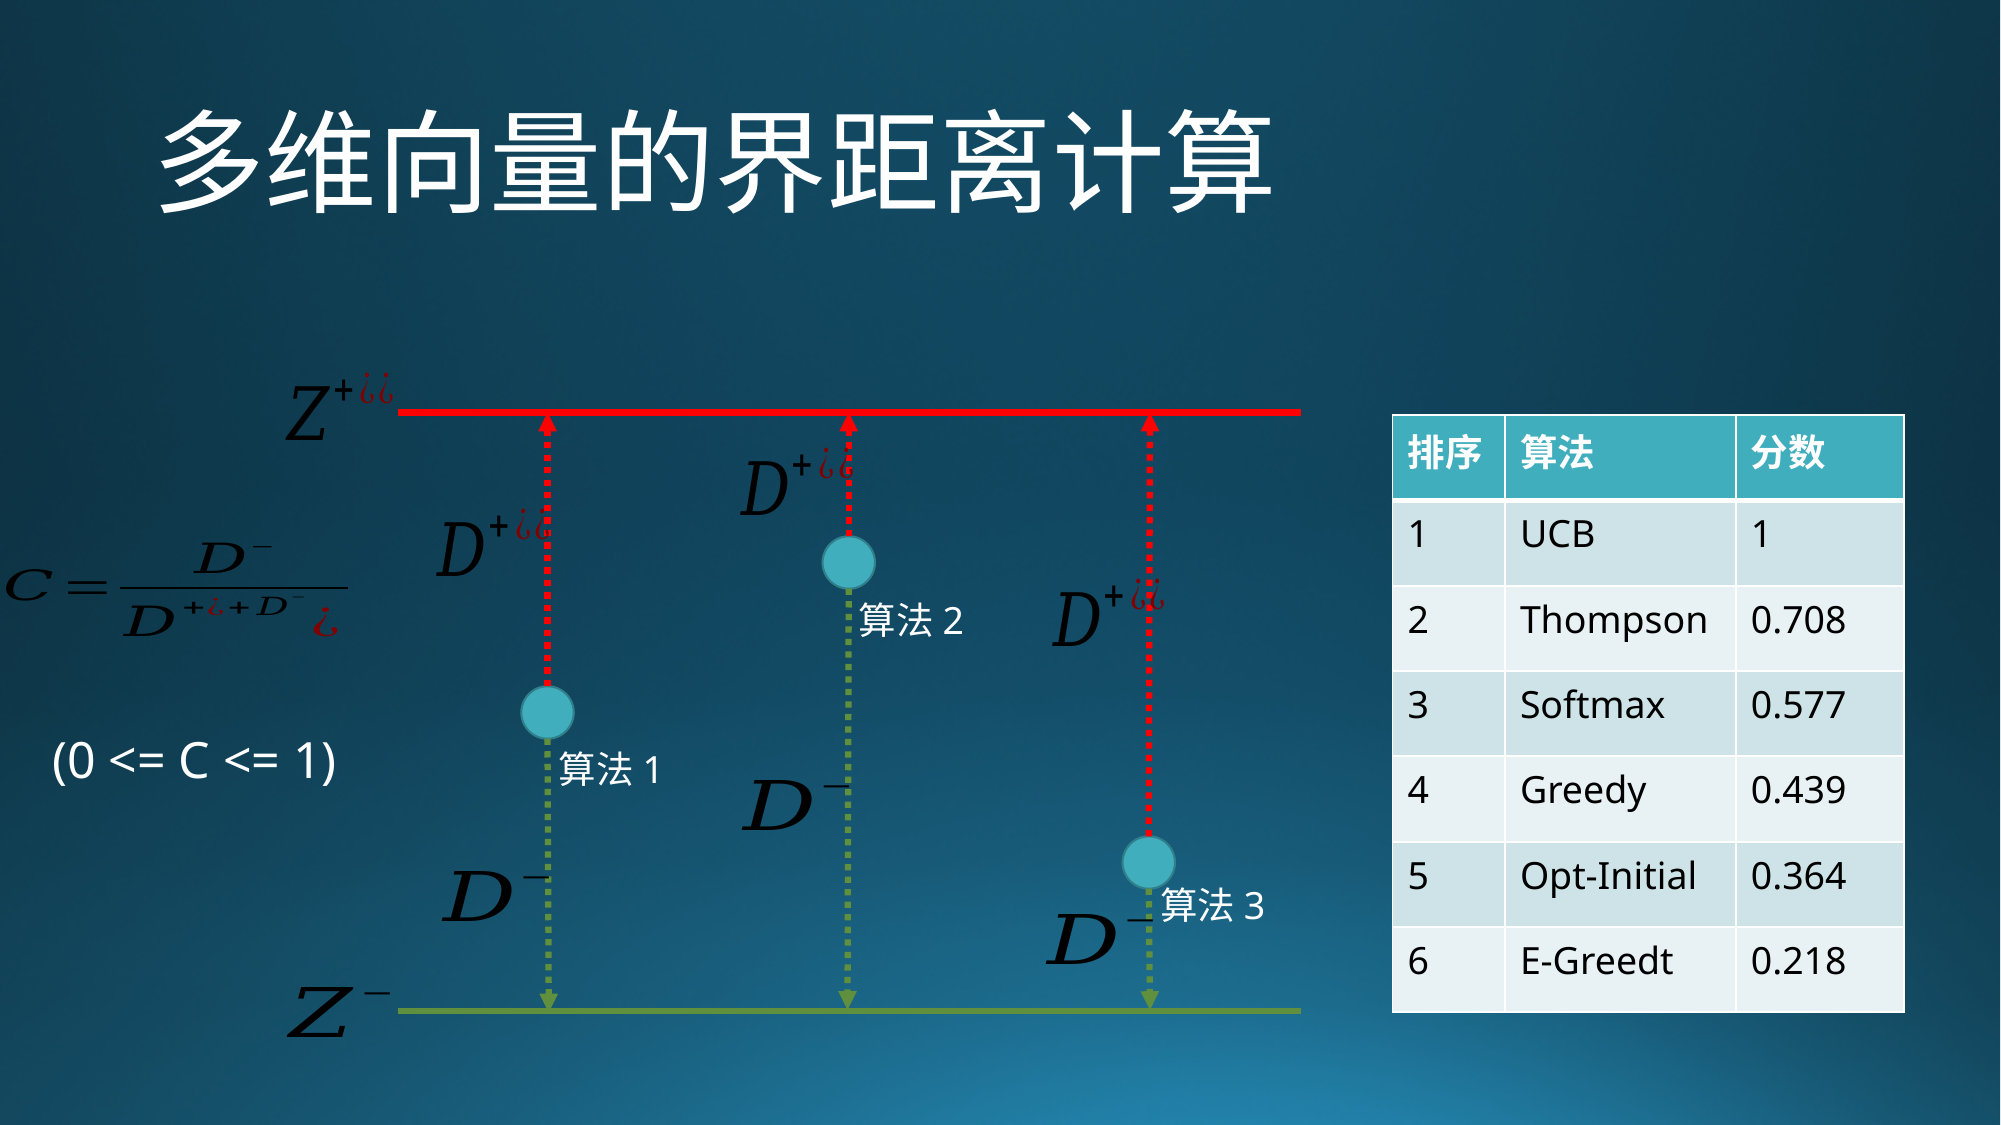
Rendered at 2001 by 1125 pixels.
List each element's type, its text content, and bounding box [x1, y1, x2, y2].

text_box (0 <= C <= 1) [37, 720, 352, 796]
text_box 算法1 [549, 738, 679, 799]
table_cell Softmax [1506, 672, 1735, 755]
text_box 算法2 [843, 589, 847, 650]
text_box [821, 535, 877, 590]
table_cell UCB [1506, 503, 1735, 585]
table_cell Opt-Initial [1506, 843, 1735, 926]
table_cell 2 [1393, 587, 1504, 670]
text_box 算法3 [1145, 874, 1281, 935]
table_cell 0.364 [1737, 843, 1903, 926]
table_cell 0.218 [1737, 928, 1903, 1011]
table_cell 1 [1737, 503, 1903, 585]
table_cell 0.708 [1737, 587, 1903, 670]
table_cell E-Greedt [1506, 928, 1735, 1011]
table_cell 3 [1393, 672, 1504, 755]
table_cell 5 [1393, 843, 1504, 926]
table_cell 0.577 [1737, 672, 1903, 755]
table_cell Greedy [1506, 757, 1735, 841]
table_cell 4 [1393, 757, 1504, 841]
table_cell 6 [1393, 928, 1504, 1011]
text_box [520, 685, 575, 740]
table_header 分数 [1737, 416, 1903, 498]
table_header 算法 [1506, 416, 1735, 498]
table_cell Thompson [1506, 587, 1735, 670]
picture [0, 0, 2001, 1125]
text_box [1121, 835, 1177, 890]
table_cell 1 [1393, 503, 1504, 585]
title 多维向量的界距离计算 [137, 59, 1863, 278]
table_cell 0.439 [1737, 757, 1903, 841]
table_header 排序 [1393, 416, 1504, 498]
text_box 算法2 [849, 589, 979, 650]
